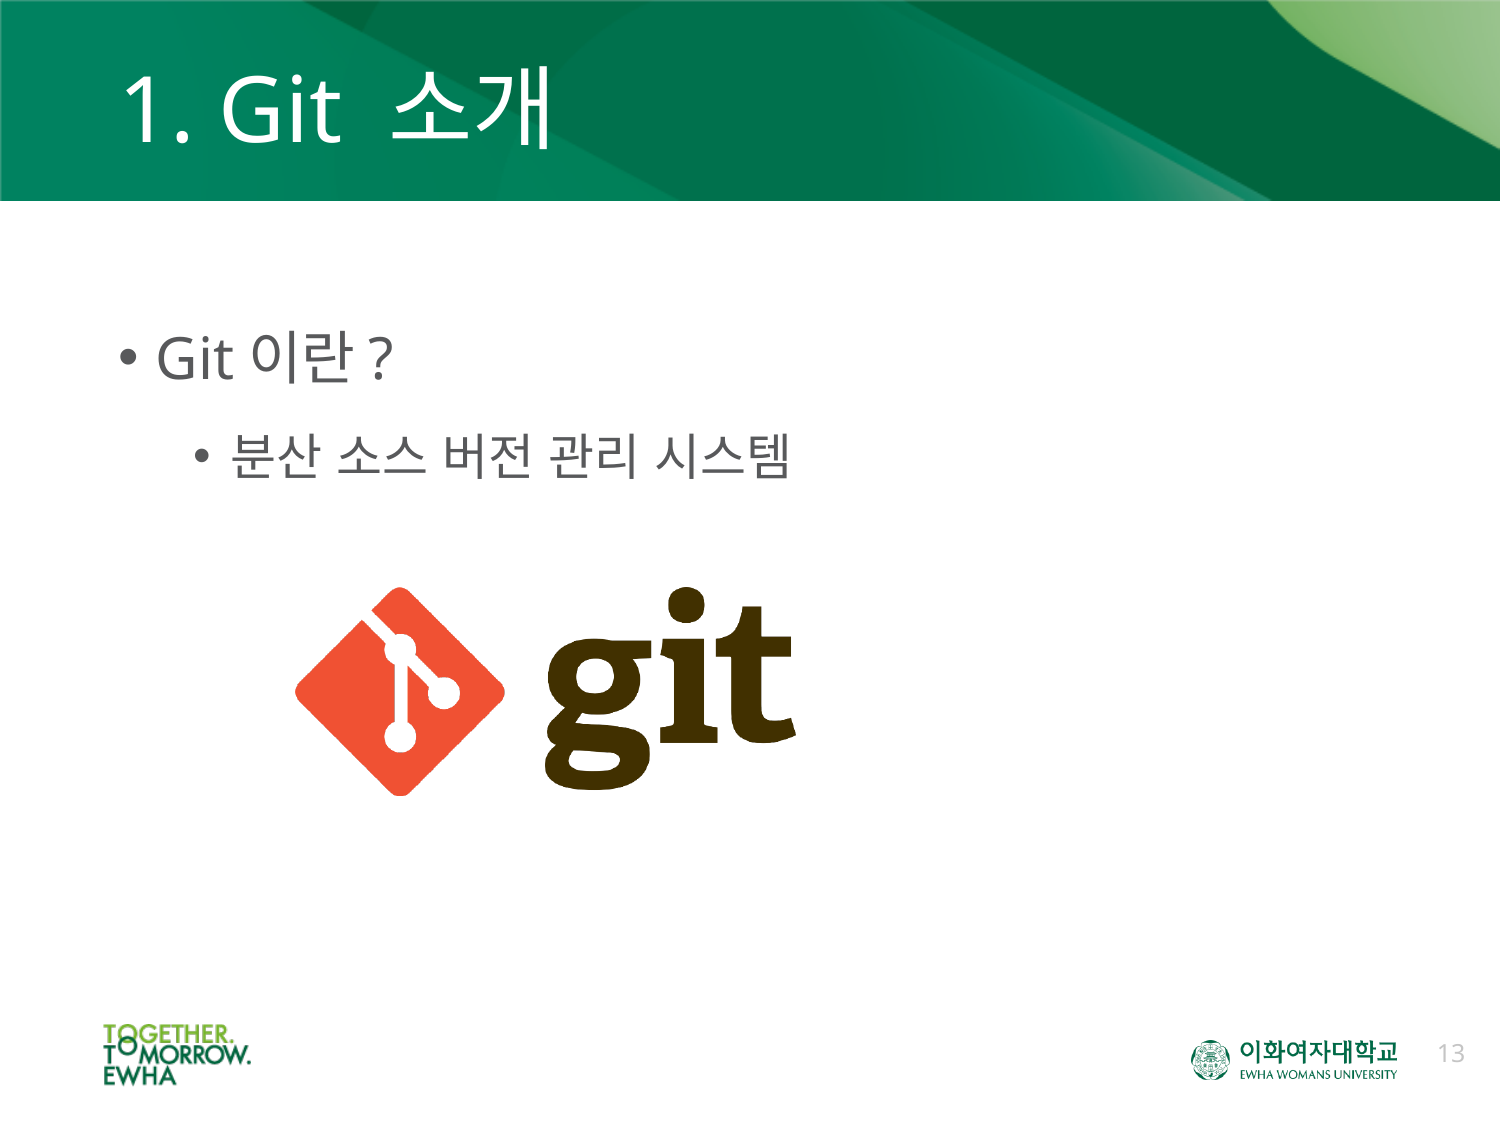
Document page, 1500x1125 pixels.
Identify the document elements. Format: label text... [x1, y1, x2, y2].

title 1. Git 소개 [103, 4, 1457, 222]
picture [103, 1024, 251, 1087]
slide_number 13 [1142, 1024, 1481, 1085]
picture [295, 587, 796, 796]
list Git이란? 분산 소스 버전 관리 시스템 [103, 299, 1397, 1014]
picture [0, 0, 1500, 201]
